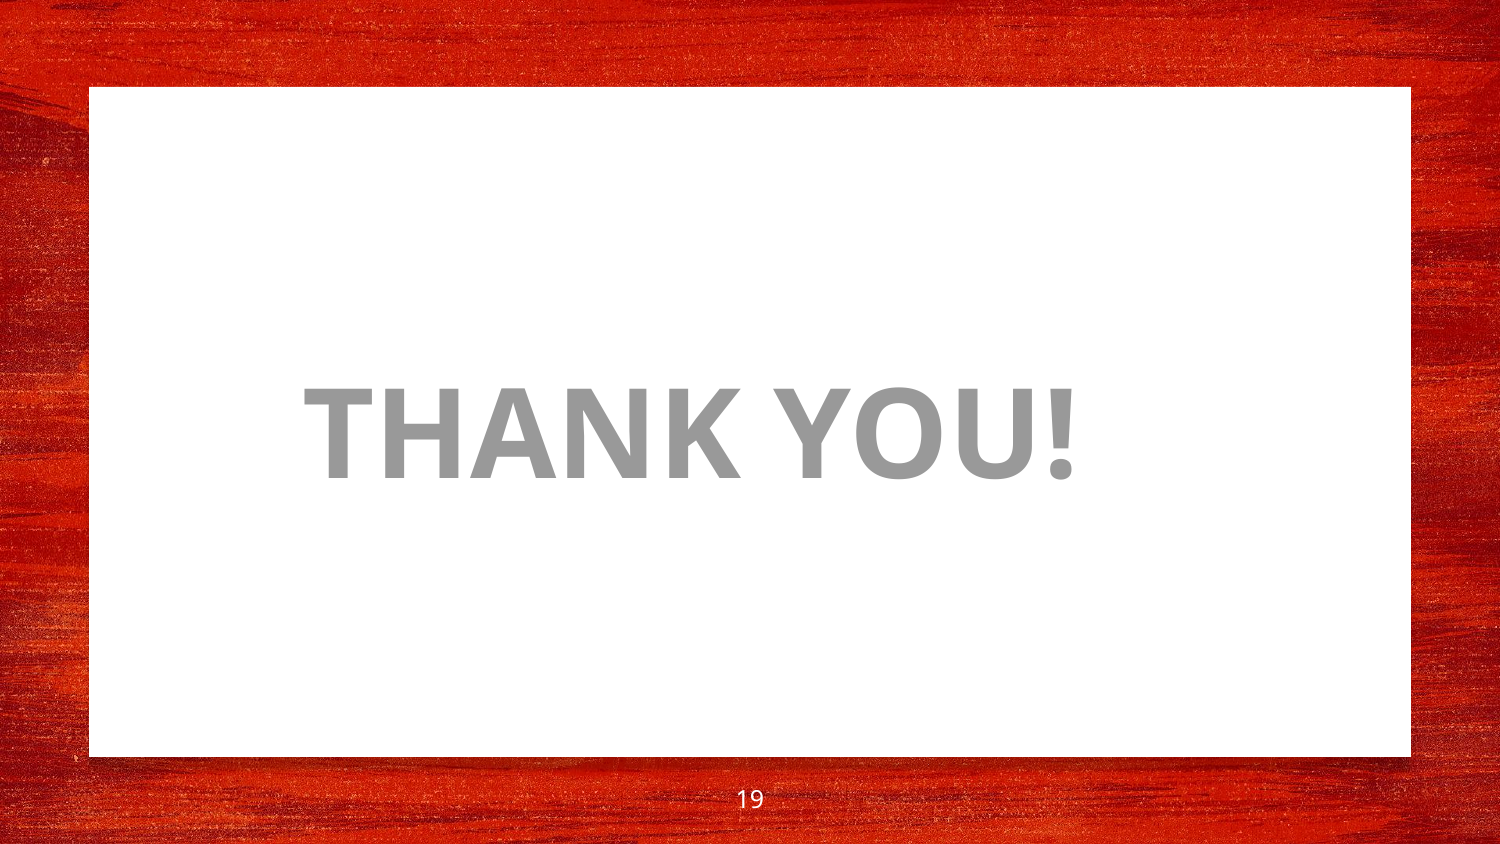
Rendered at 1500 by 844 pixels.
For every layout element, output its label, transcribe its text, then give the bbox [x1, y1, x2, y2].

picture [0, 0, 1500, 844]
title THANK YOU! [287, 333, 1204, 524]
slide_number 19 [705, 756, 795, 844]
